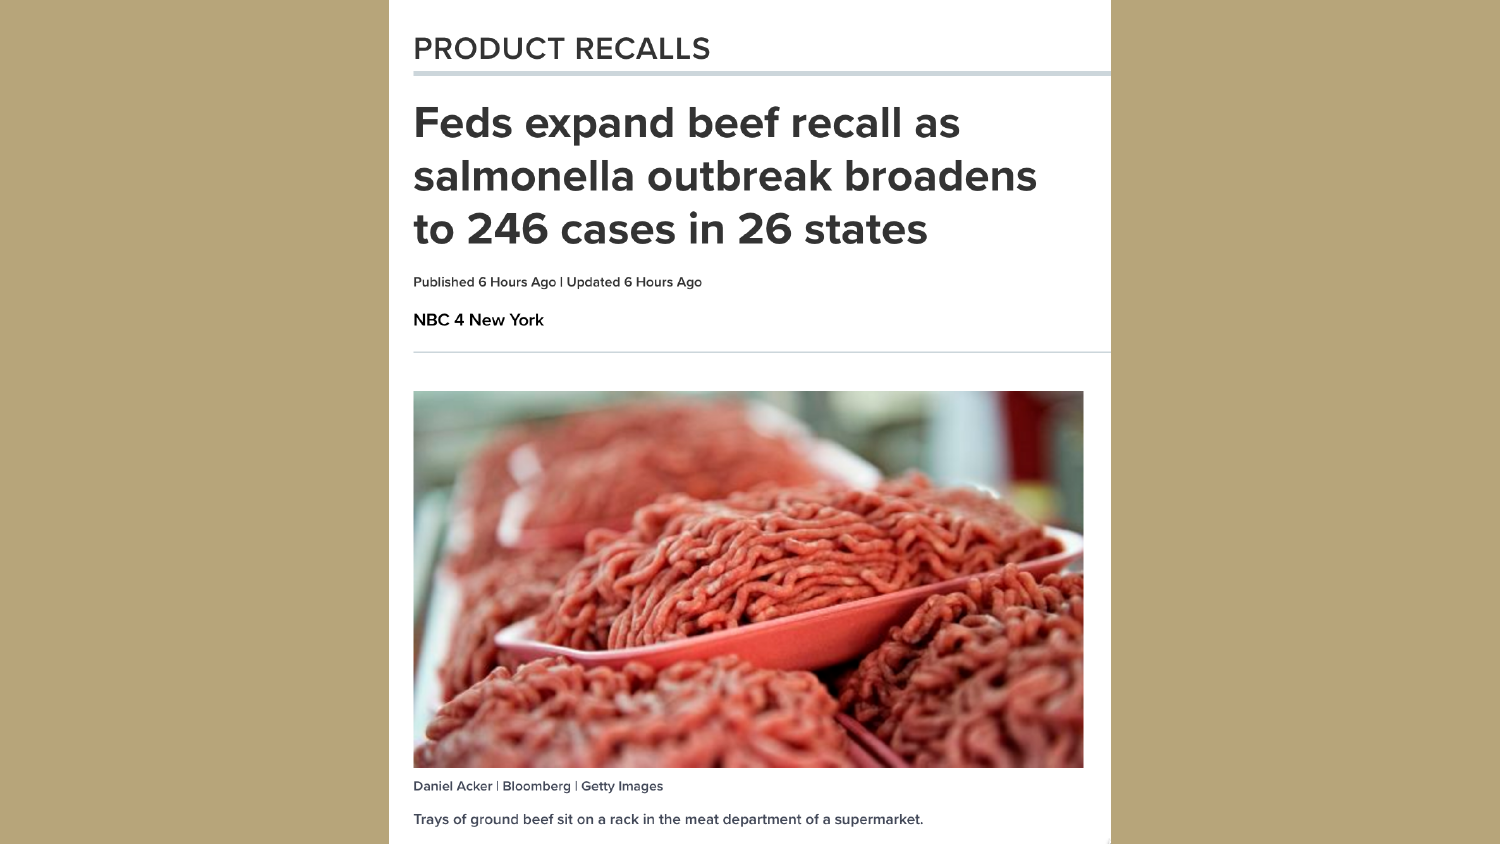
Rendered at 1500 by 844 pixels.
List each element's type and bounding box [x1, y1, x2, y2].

picture [389, 0, 1111, 844]
